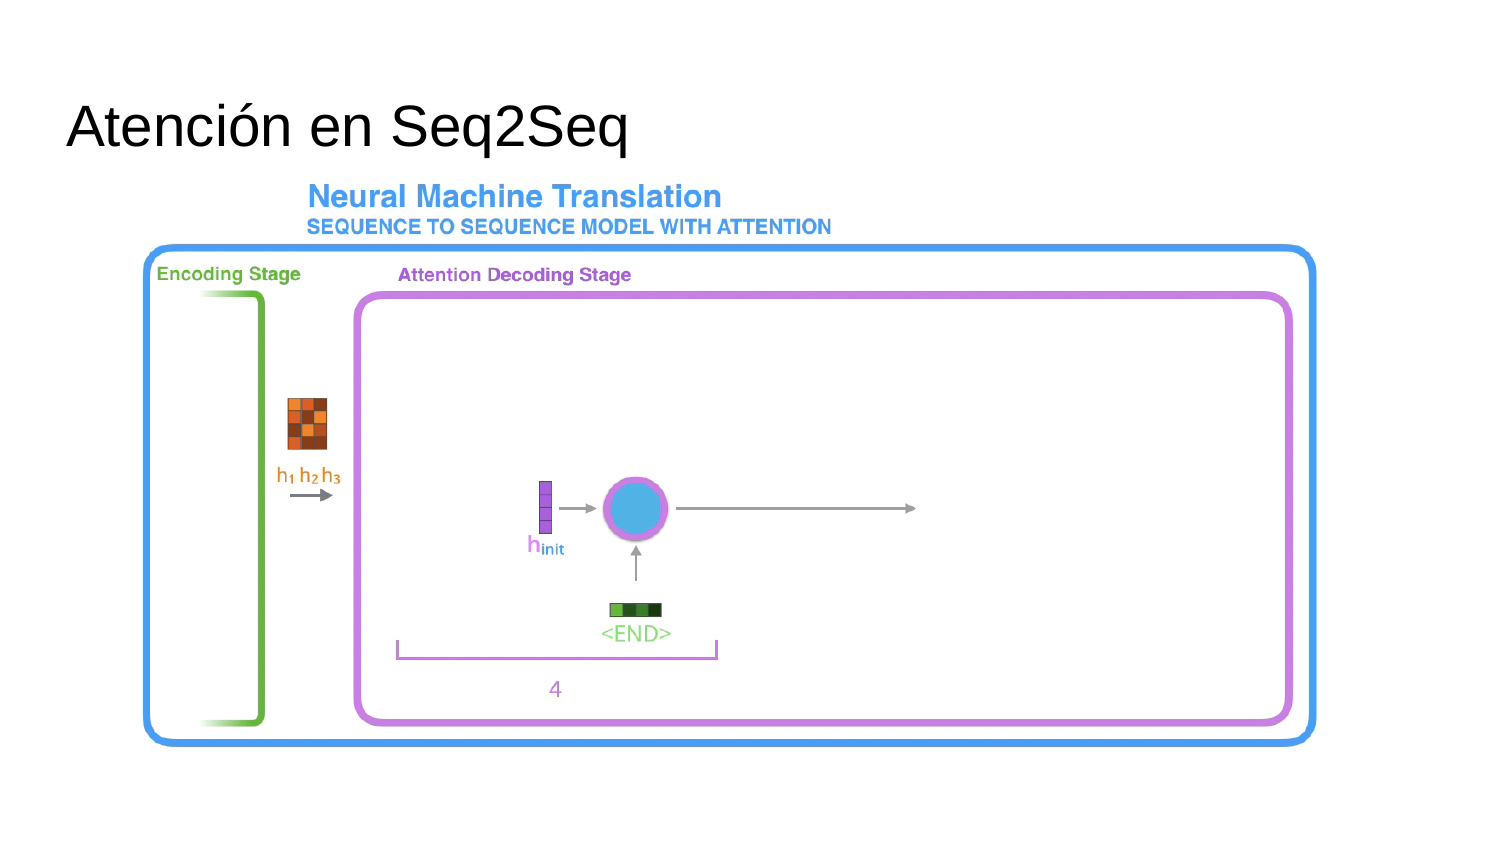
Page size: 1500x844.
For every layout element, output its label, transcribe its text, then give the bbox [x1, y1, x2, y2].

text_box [137, 75, 1363, 750]
title Atención en Seq2Seq [51, 72, 1449, 167]
